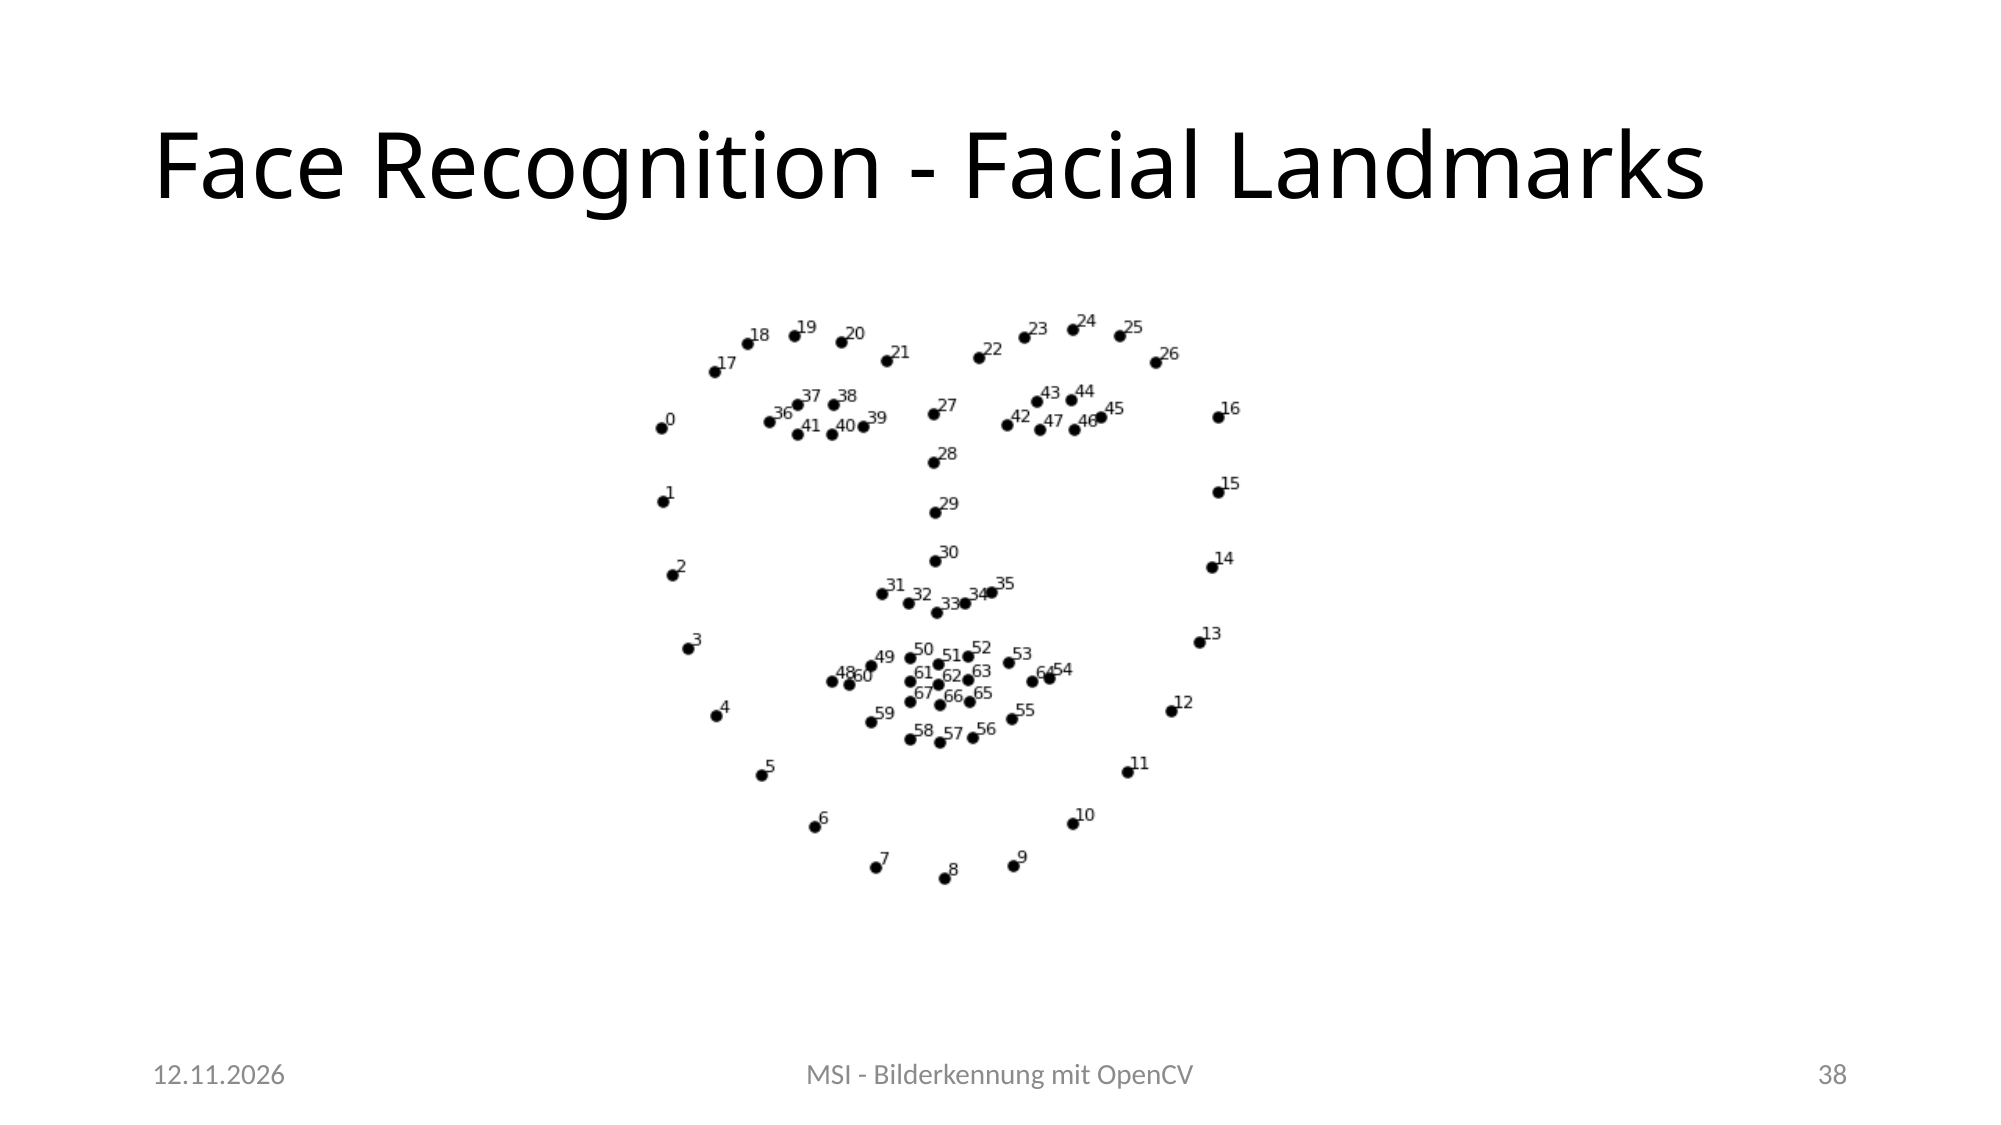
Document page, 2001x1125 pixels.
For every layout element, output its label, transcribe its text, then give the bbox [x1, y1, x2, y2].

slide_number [137, 1042, 588, 1103]
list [587, 277, 1297, 918]
footer MSI - Bilderkennung mit OpenCV [662, 1042, 1338, 1103]
slide_number 38 [1412, 1042, 1863, 1103]
title Face Recognition - Facial Landmarks [137, 59, 1863, 278]
